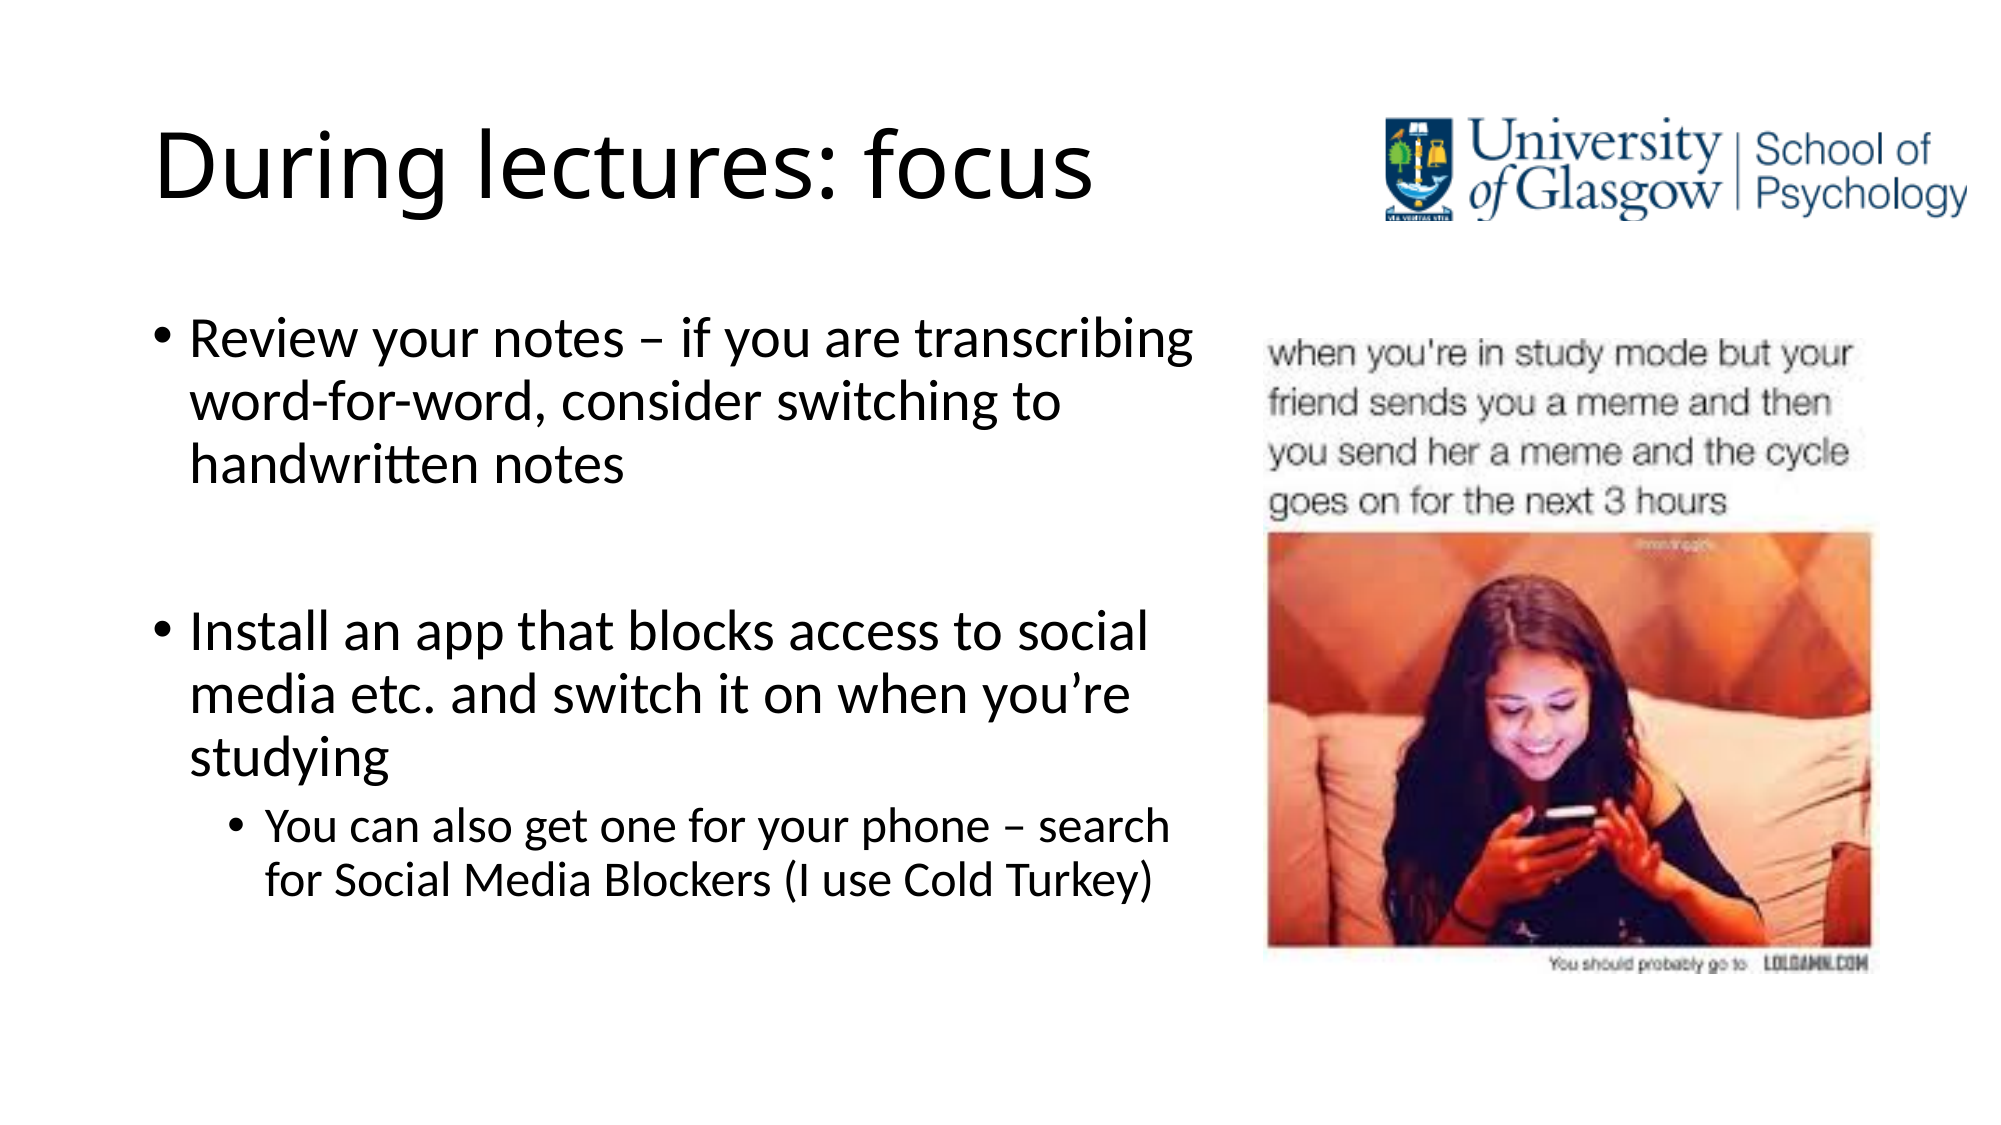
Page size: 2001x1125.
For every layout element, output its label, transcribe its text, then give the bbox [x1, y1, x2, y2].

picture [1263, 338, 1880, 974]
list Review your notes – if you are transcribing word-for-word, consider switching to handwritten notes Install an app that blocks access to social media etc. and switch it on when you’re studying You can also get one for your phone – search for Social Media Blockers (I use Cold Turkey) [137, 299, 1233, 1014]
picture [1385, 116, 1967, 221]
title During lectures: focus [137, 59, 1863, 278]
